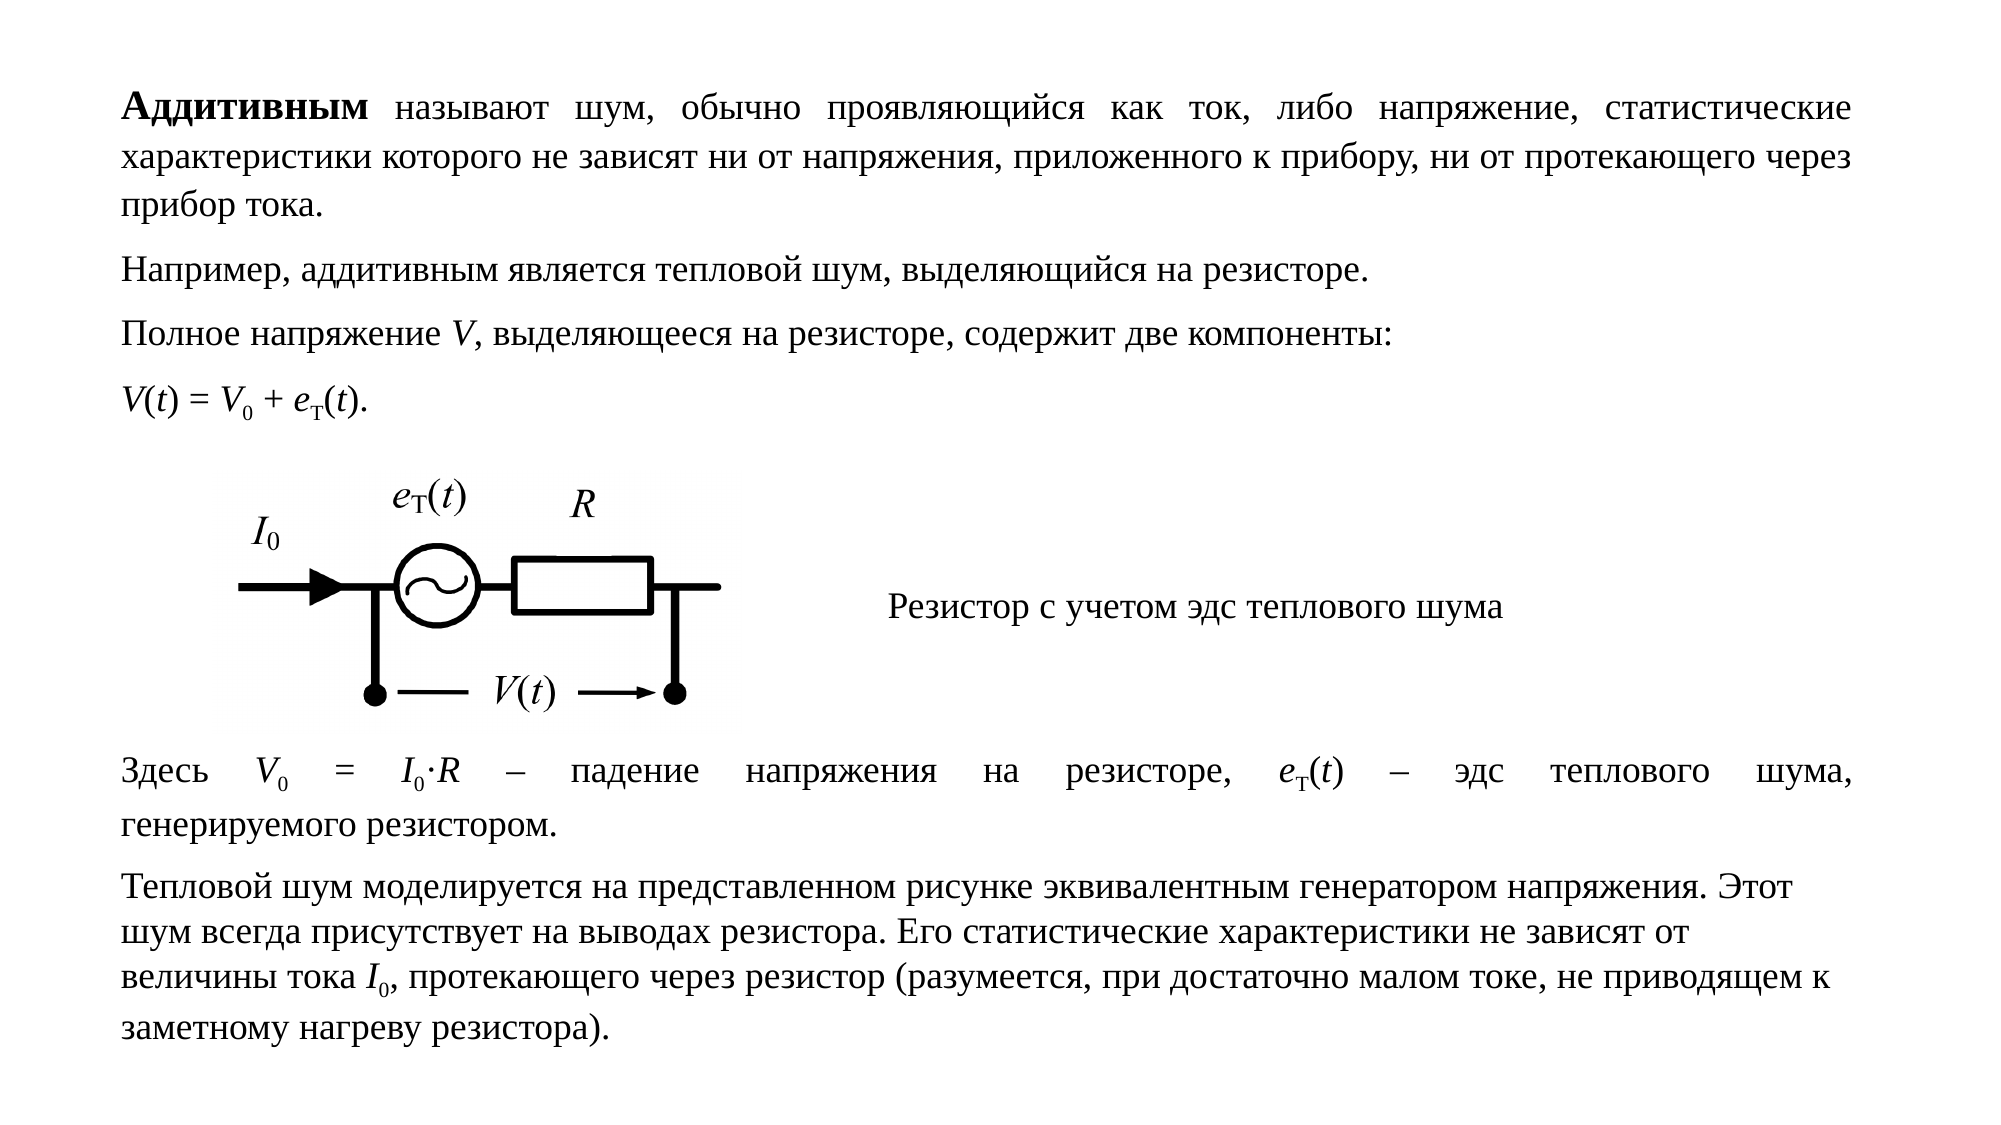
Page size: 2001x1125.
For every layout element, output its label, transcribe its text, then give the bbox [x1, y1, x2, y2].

text_box Резистор с учетом эдс теплового шума [872, 570, 1519, 634]
picture [212, 470, 743, 735]
text_box Аддитивным называют шум, обычно проявляющийся как ток, либо напряжение, статистические характеристики которого не зависят ни от напряжения, приложенного к прибору, ни от протекающего через прибор тока. Например, аддитивным является тепловой шум, выделяющийся на резисторе. Полное напряжение V, выделяющееся на резисторе, содержит две компоненты: V(t) = V0 + eT(t). [106, 66, 1868, 432]
text_box Здесь V0 = I0·R – падение напряжения на резисторе, eT(t) – эдс теплового шума, генерируемого резистором. Тепловой шум моделируется на представленном рисунке эквивалентным генератором напряжения. Этот шум всегда присутствует на выводах резистора. Его статистические характеристики не зависят от величины тока I0, протекающего через резистор (разумеется, при достаточно малом токе, не приводящем к заметному нагреву резистора). [106, 733, 1868, 1055]
